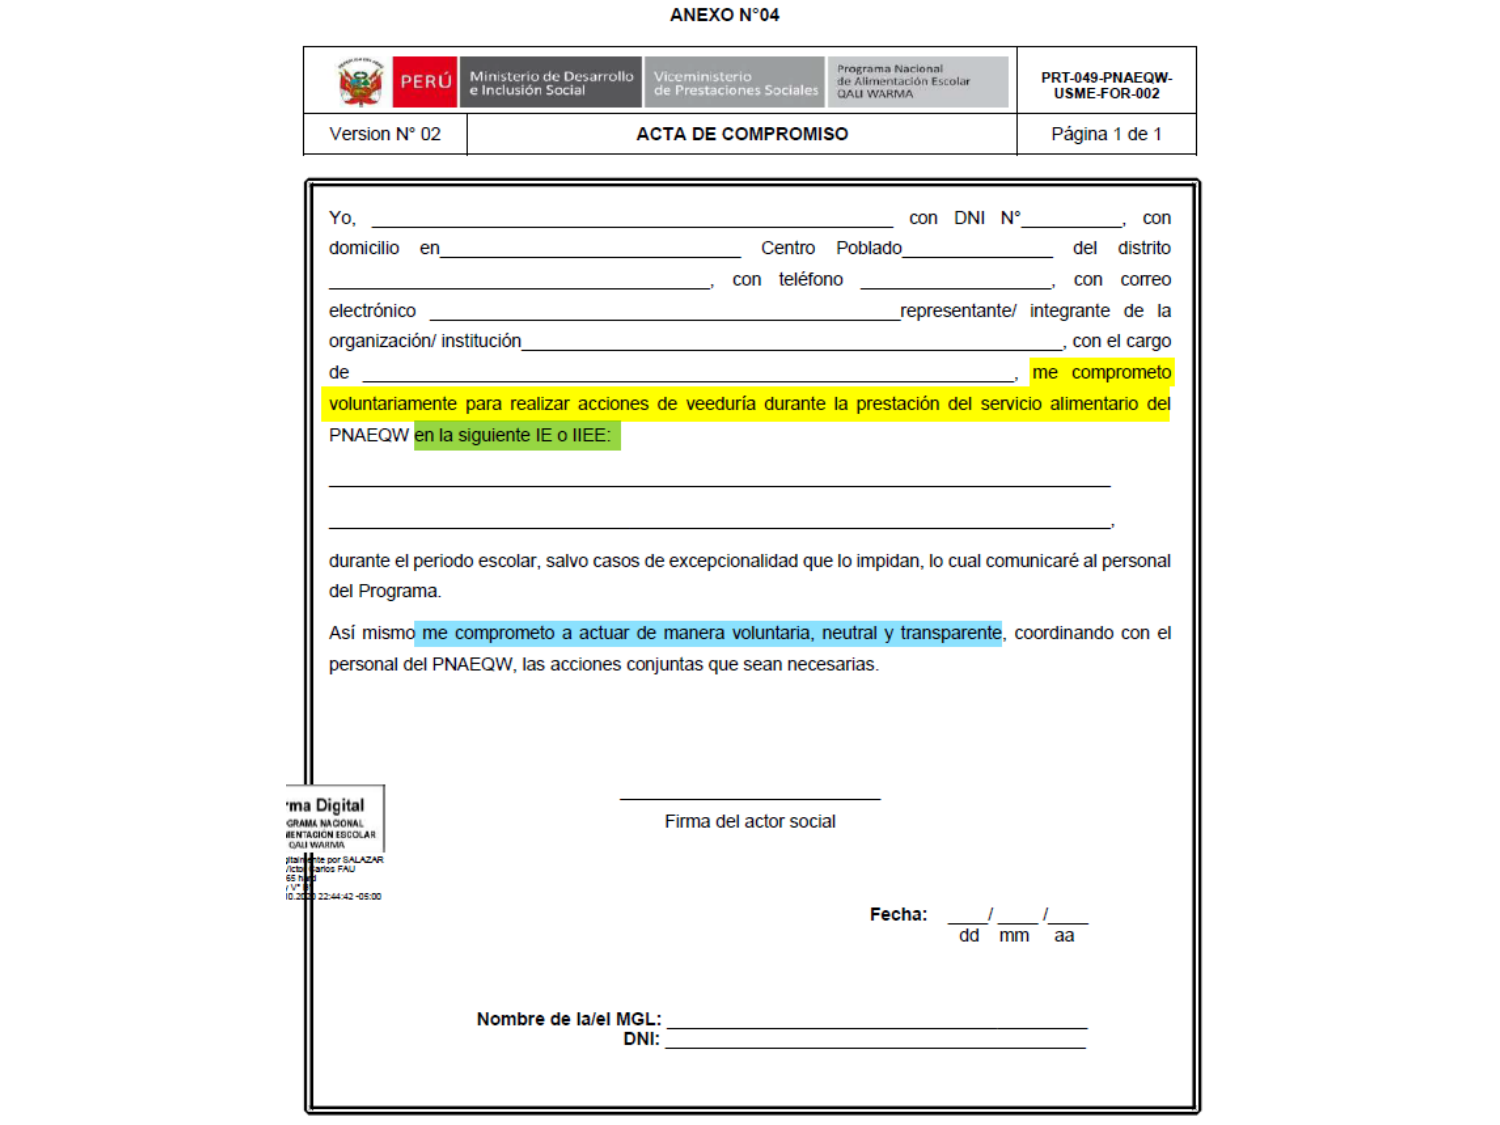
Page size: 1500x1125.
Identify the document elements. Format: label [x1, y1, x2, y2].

picture [286, 0, 1214, 1125]
